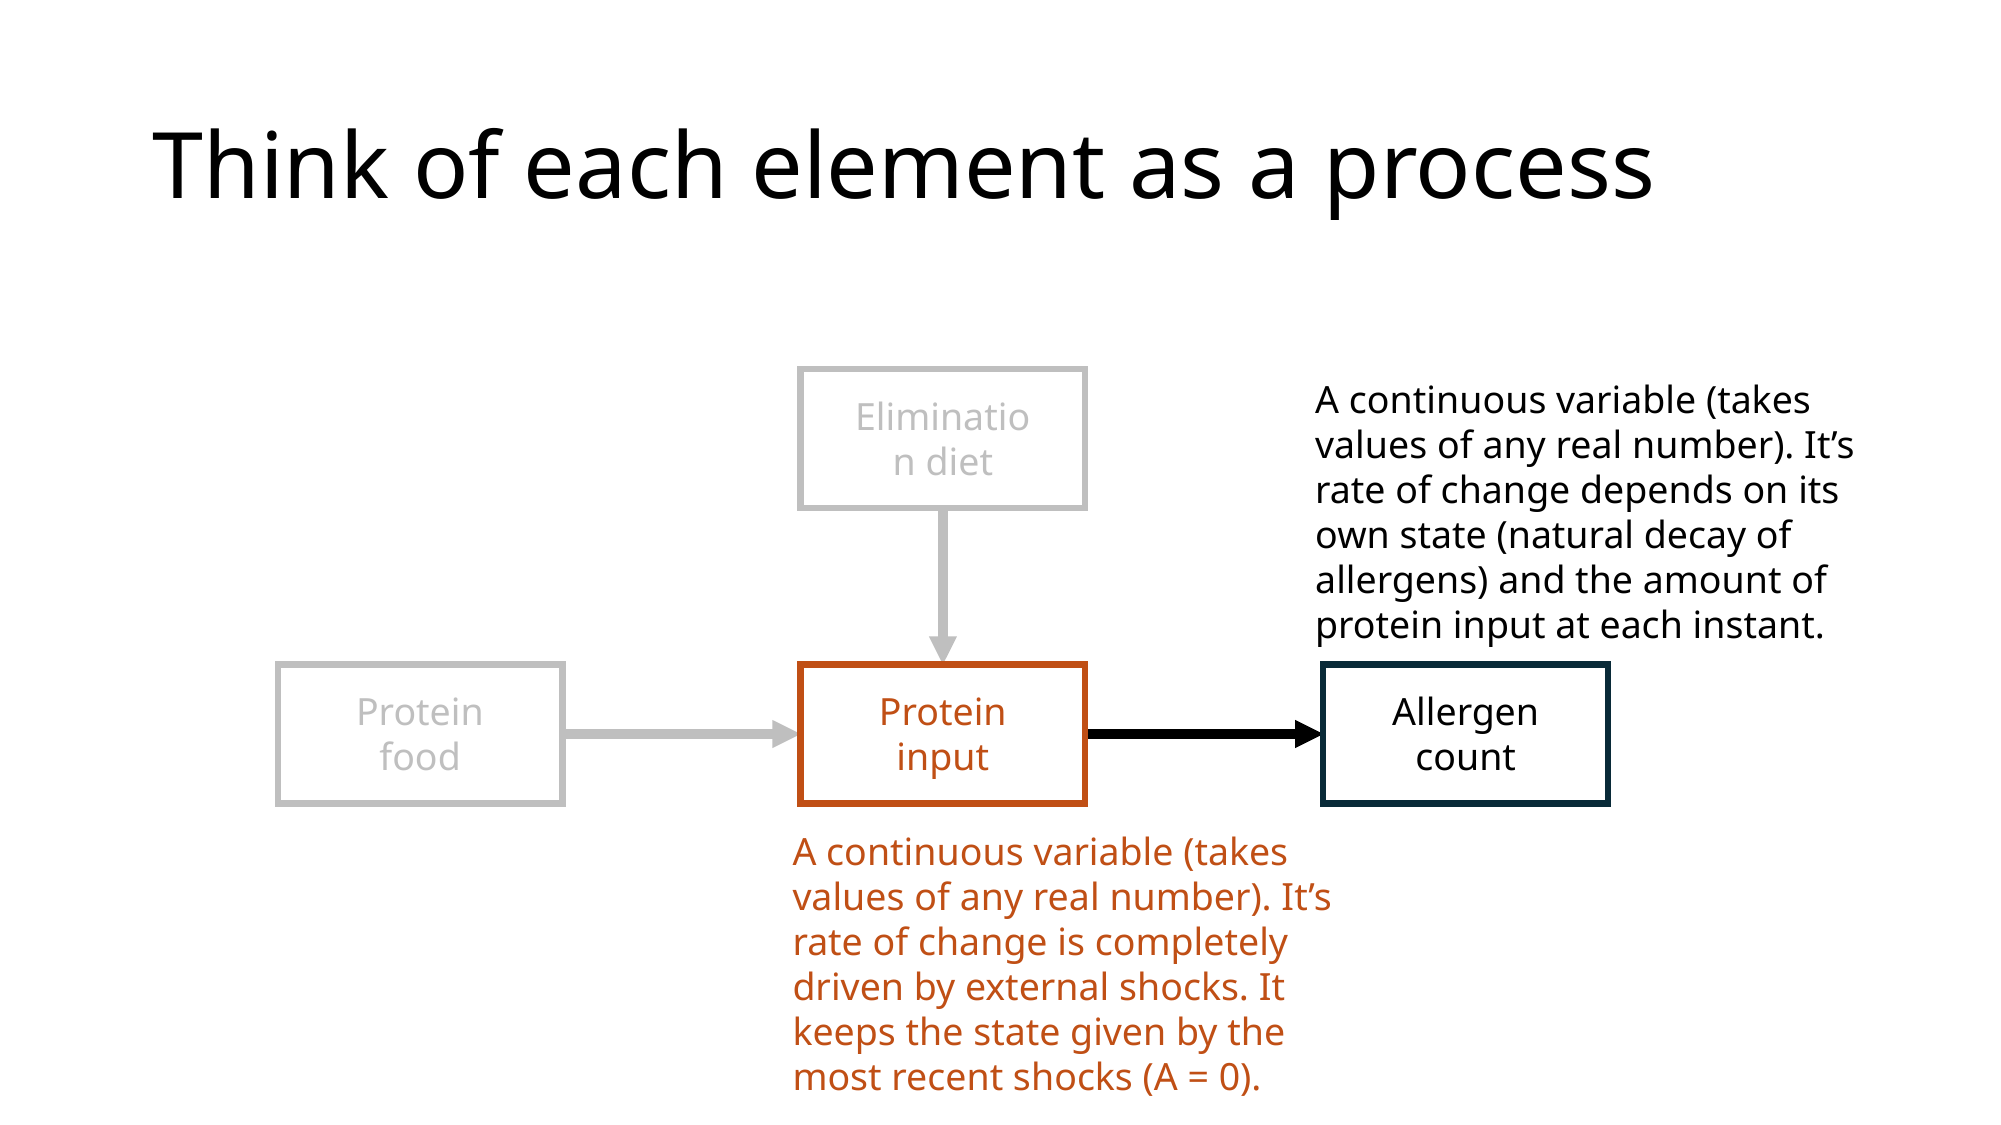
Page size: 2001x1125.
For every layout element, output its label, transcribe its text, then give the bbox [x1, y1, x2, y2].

text_box [799, 367, 1087, 509]
text_box [799, 663, 1087, 805]
text_box Protein food [311, 681, 529, 786]
text_box A continuous variable (takes values of any real number). It’s rate of change is completely driven by external shocks. It keeps the state given by the most recent shocks (A = 0). [777, 820, 1393, 1106]
text_box A continuous variable (takes values of any real number). It’s rate of change depends on its own state (natural decay of allergens) and the amount of protein input at each instant. [1300, 368, 1916, 654]
text_box Protein input [834, 681, 1052, 786]
text_box Elimination diet [834, 385, 1052, 491]
text_box Allergen count [1357, 681, 1575, 786]
text_box [1322, 663, 1610, 805]
text_box [276, 663, 564, 805]
title Think of each element as a process [137, 59, 1863, 278]
